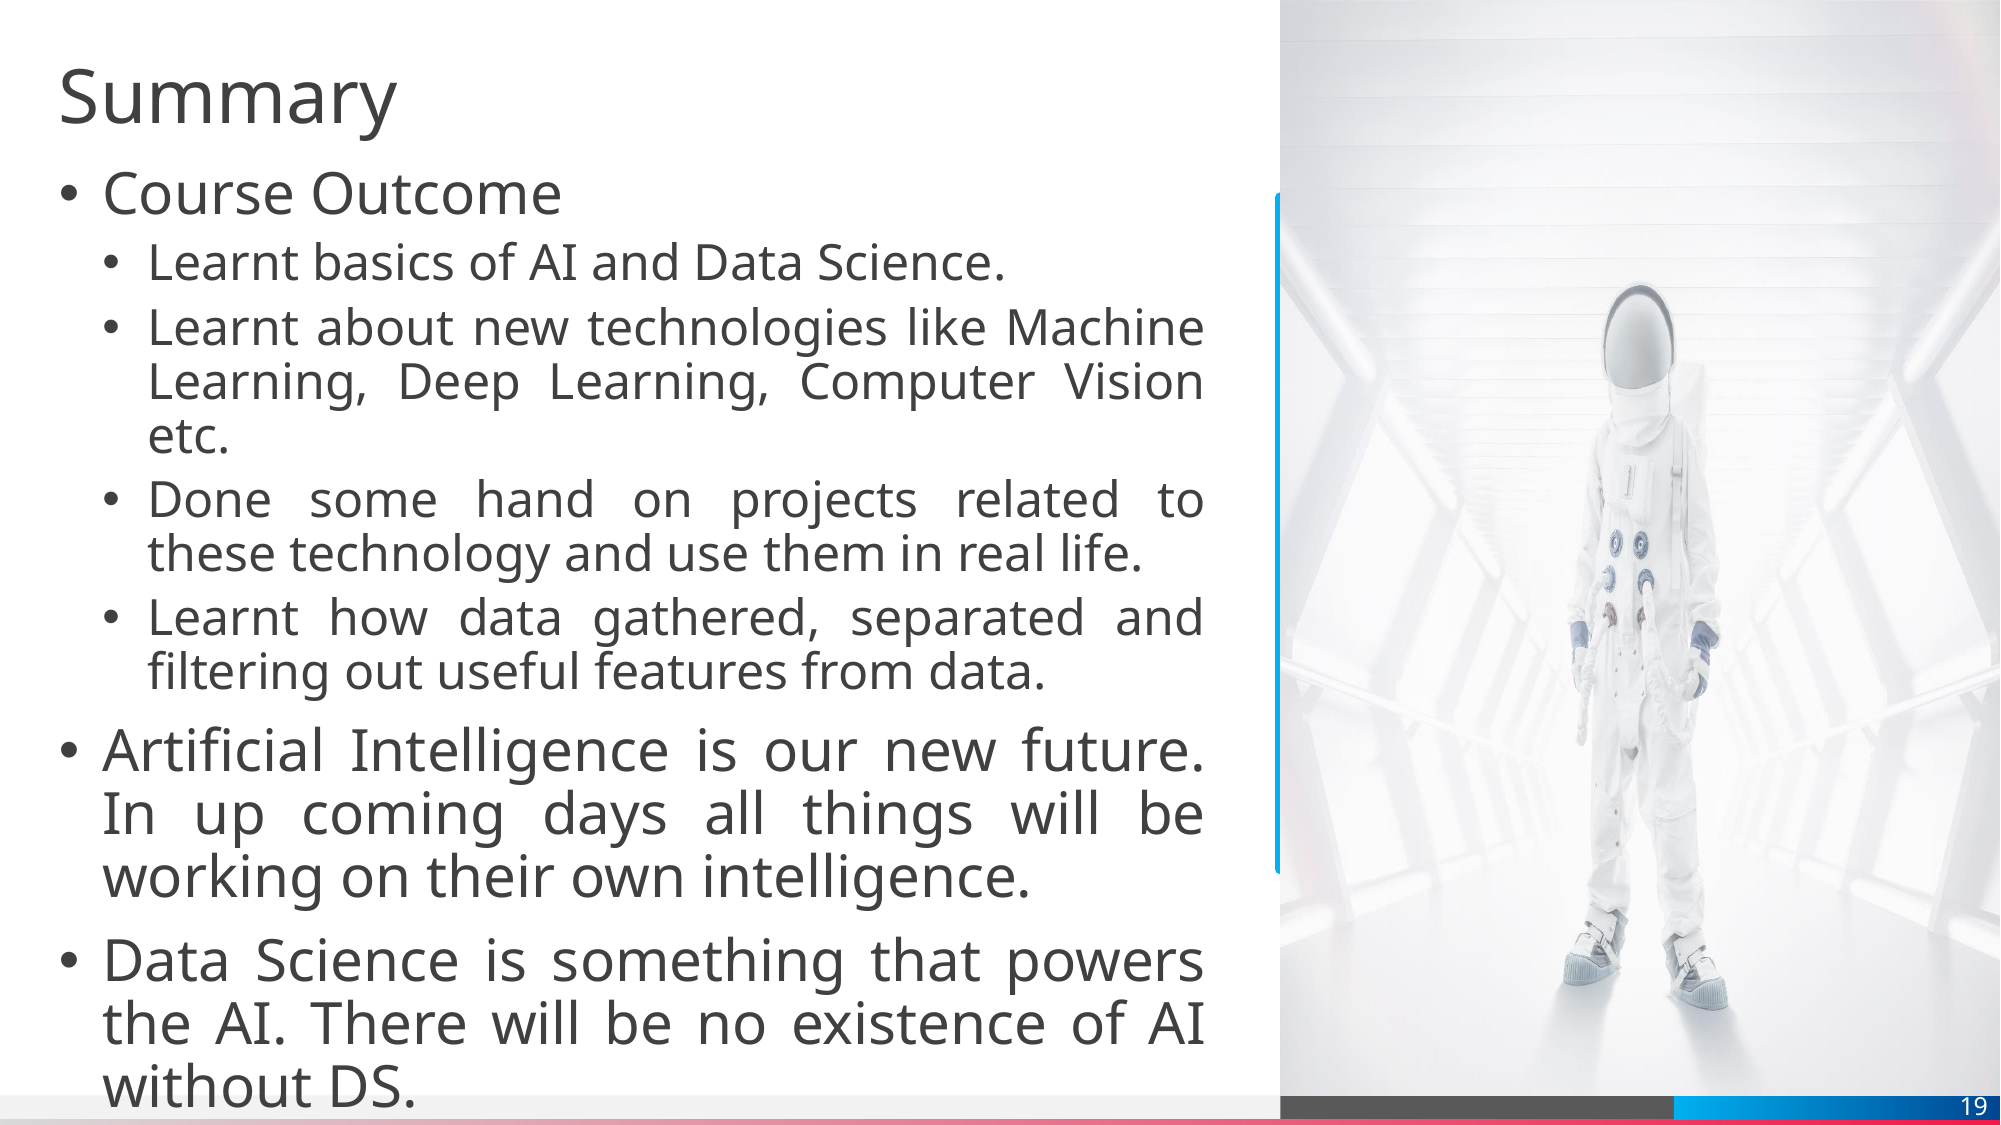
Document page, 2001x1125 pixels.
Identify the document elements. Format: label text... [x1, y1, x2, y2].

picture [1279, 0, 2000, 1096]
list Course Outcome Learnt basics of AI and Data Science. Learnt about new technologies like Machine Learning, Deep Learning, Computer Vision etc. Done some hand on projects related to these technology and use them in real life. Learnt how data gathered, separated and filtering out useful features from data. Artificial Intelligence is our new future. In up coming days all things will be working on their own intelligence. Data Science is something that powers the AI. There will be no existence of AI without DS. [59, 164, 1207, 1066]
slide_number 19 [1673, 1096, 2000, 1120]
title Summary [59, 59, 1207, 148]
